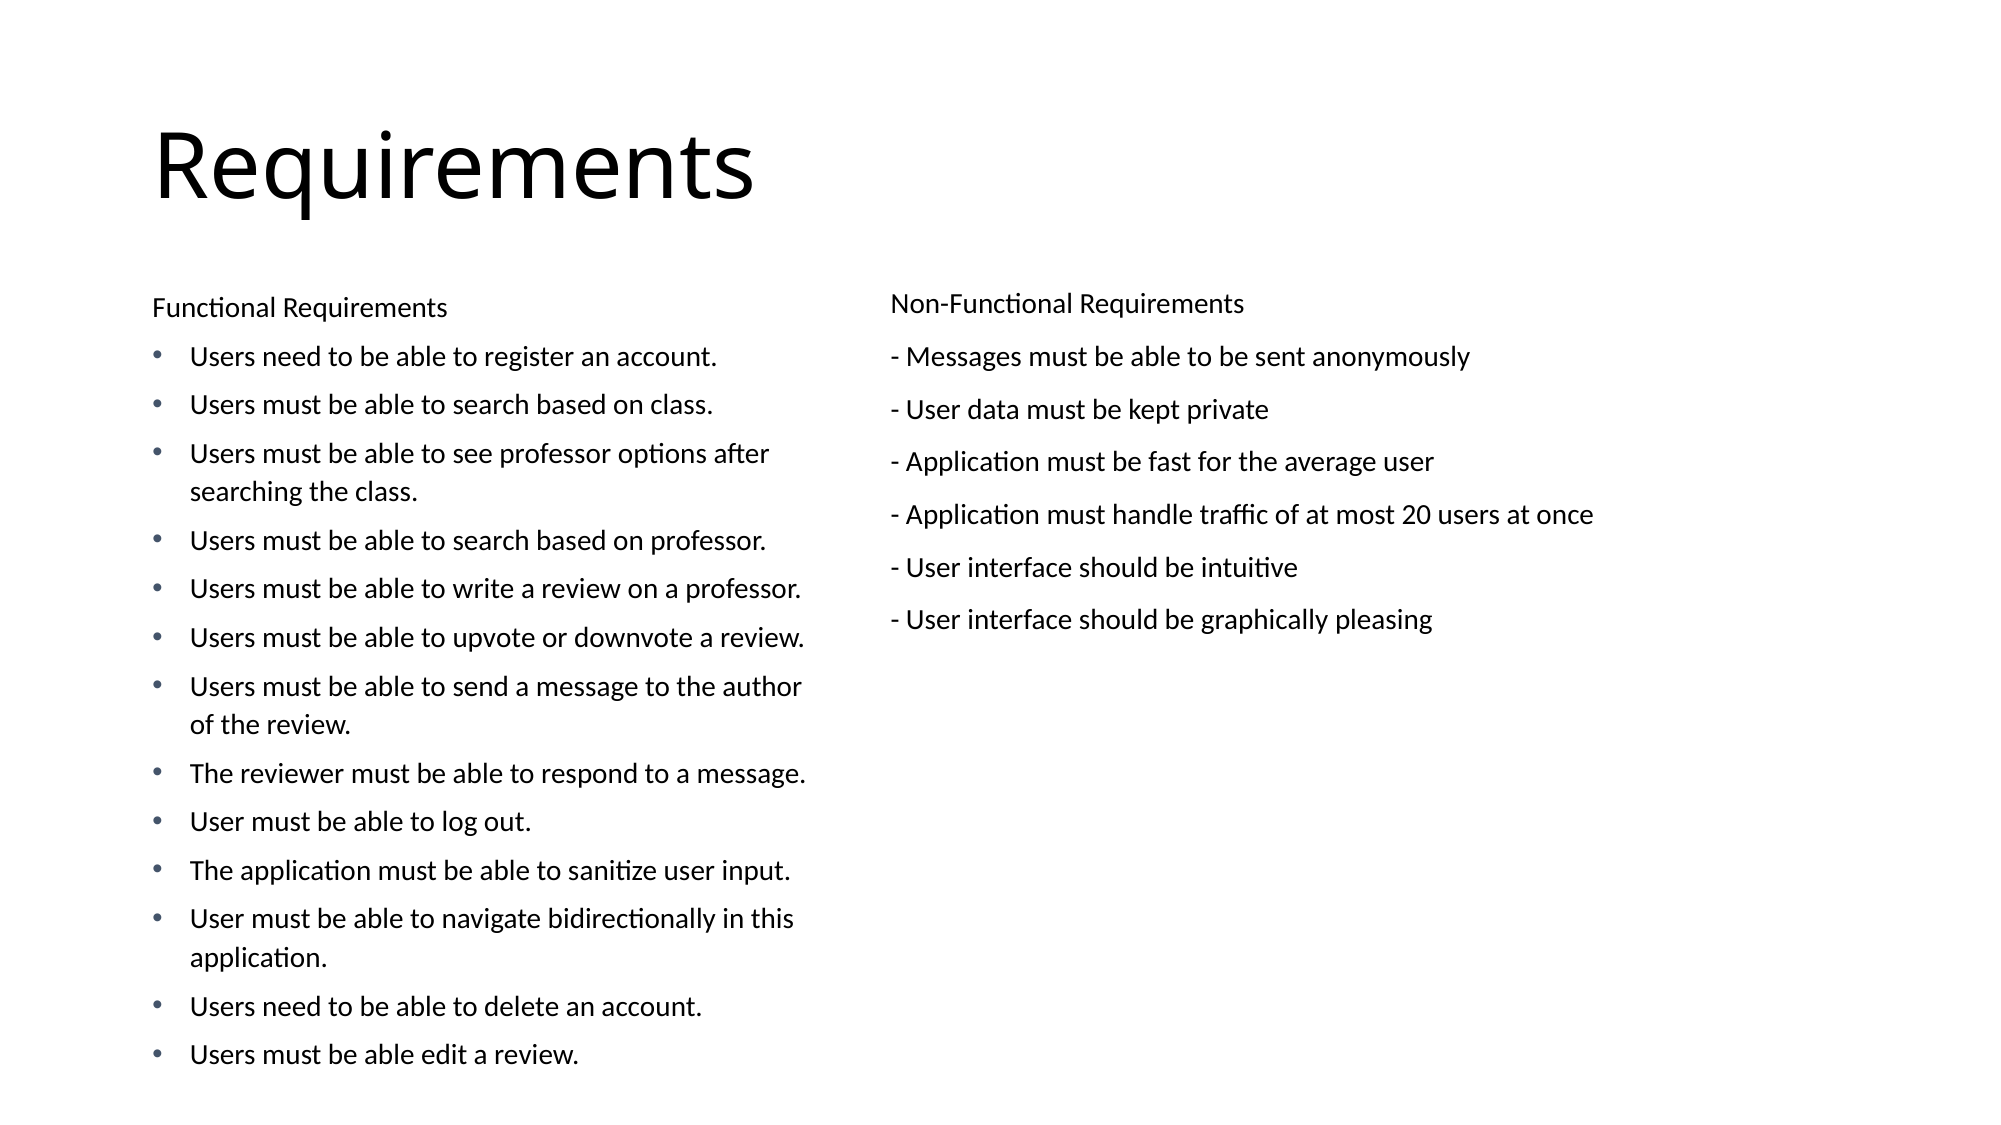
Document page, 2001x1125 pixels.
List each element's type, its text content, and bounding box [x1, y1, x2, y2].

text_box Non-Functional Requirements - Messages must be able to be sent anonymously - User data must be kept private - Application must be fast for the average user - Application must handle traffic of at most 20 users at once - User interface should be intuitive - User interface should be graphically pleasing [875, 277, 1661, 1125]
title Requirements [137, 59, 1863, 278]
text_box Functional Requirements Users need to be able to register an account. Users must be able to search based on class. Users must be able to see professor options after searching the class. Users must be able to search based on professor. Users must be able to write a review on a professor. Users must be able to upvote or downvote a review. Users must be able to send a message to the author of the review. The reviewer must be able to respond to a message. User must be able to log out. The application must be able to sanitize user input. User must be able to navigate bidirectionally in this application. Users need to be able to delete an account. Users must be able edit a review. [137, 277, 823, 1125]
